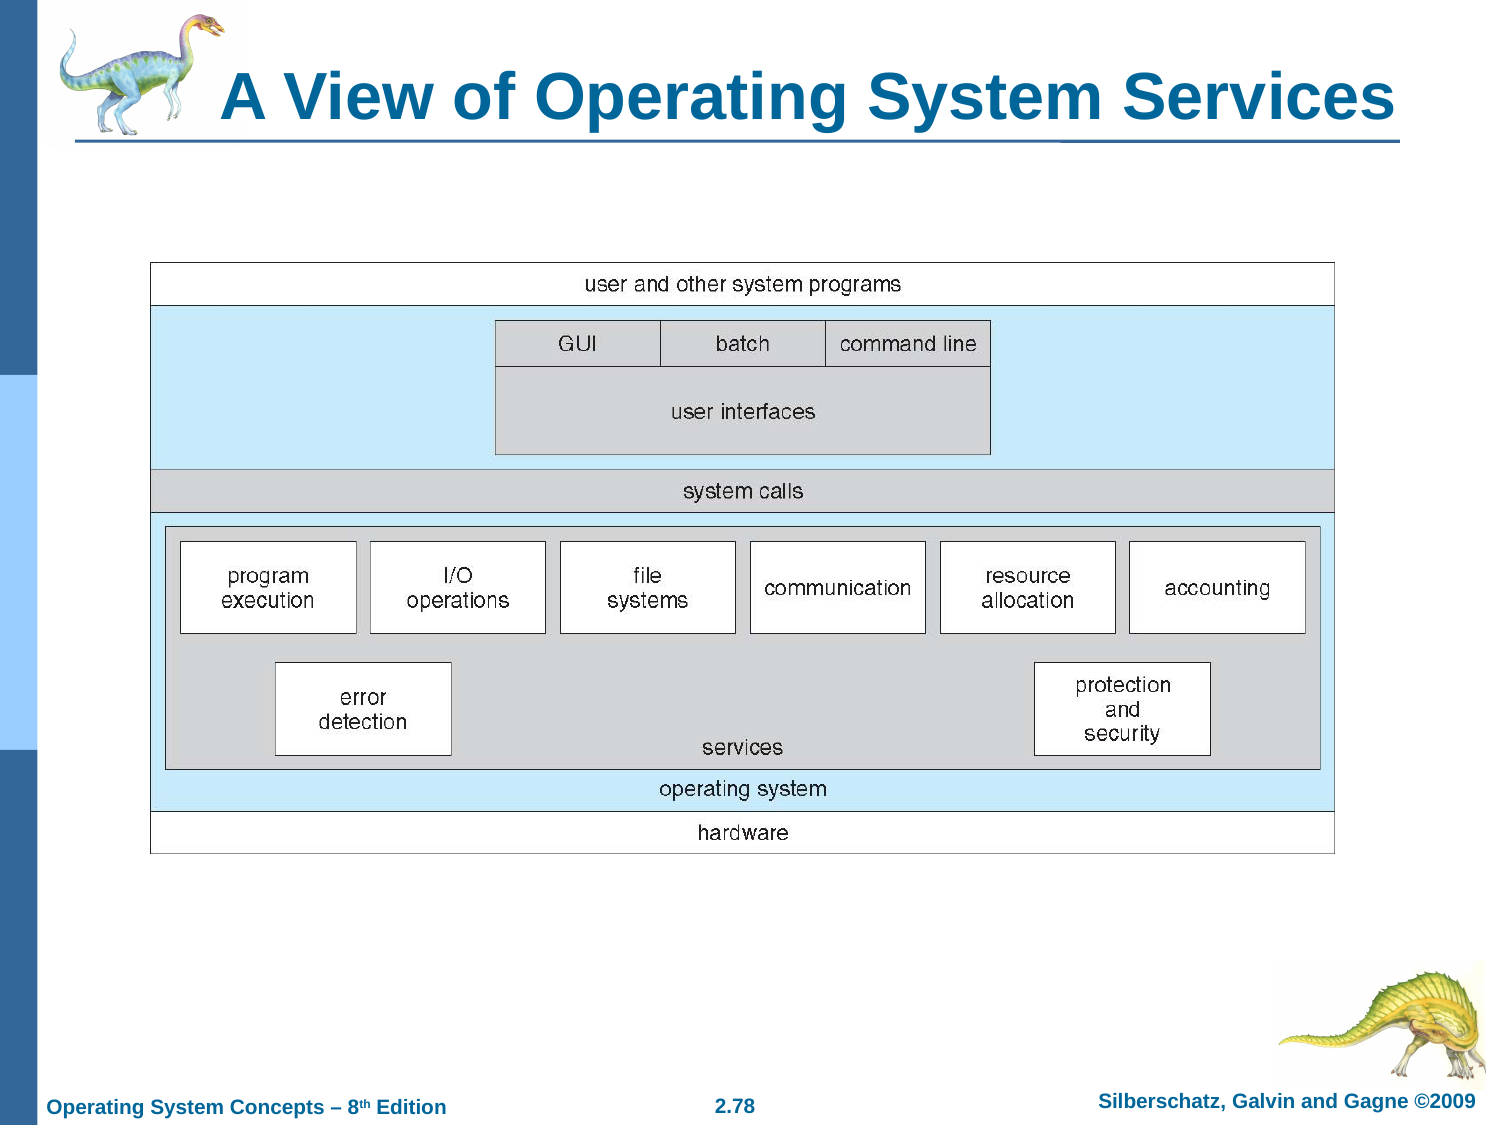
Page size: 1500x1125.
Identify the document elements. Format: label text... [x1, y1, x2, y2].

picture [46, 0, 243, 149]
picture [150, 262, 1335, 855]
title A View of Operating System Services [133, 45, 1484, 141]
picture [1275, 959, 1486, 1090]
